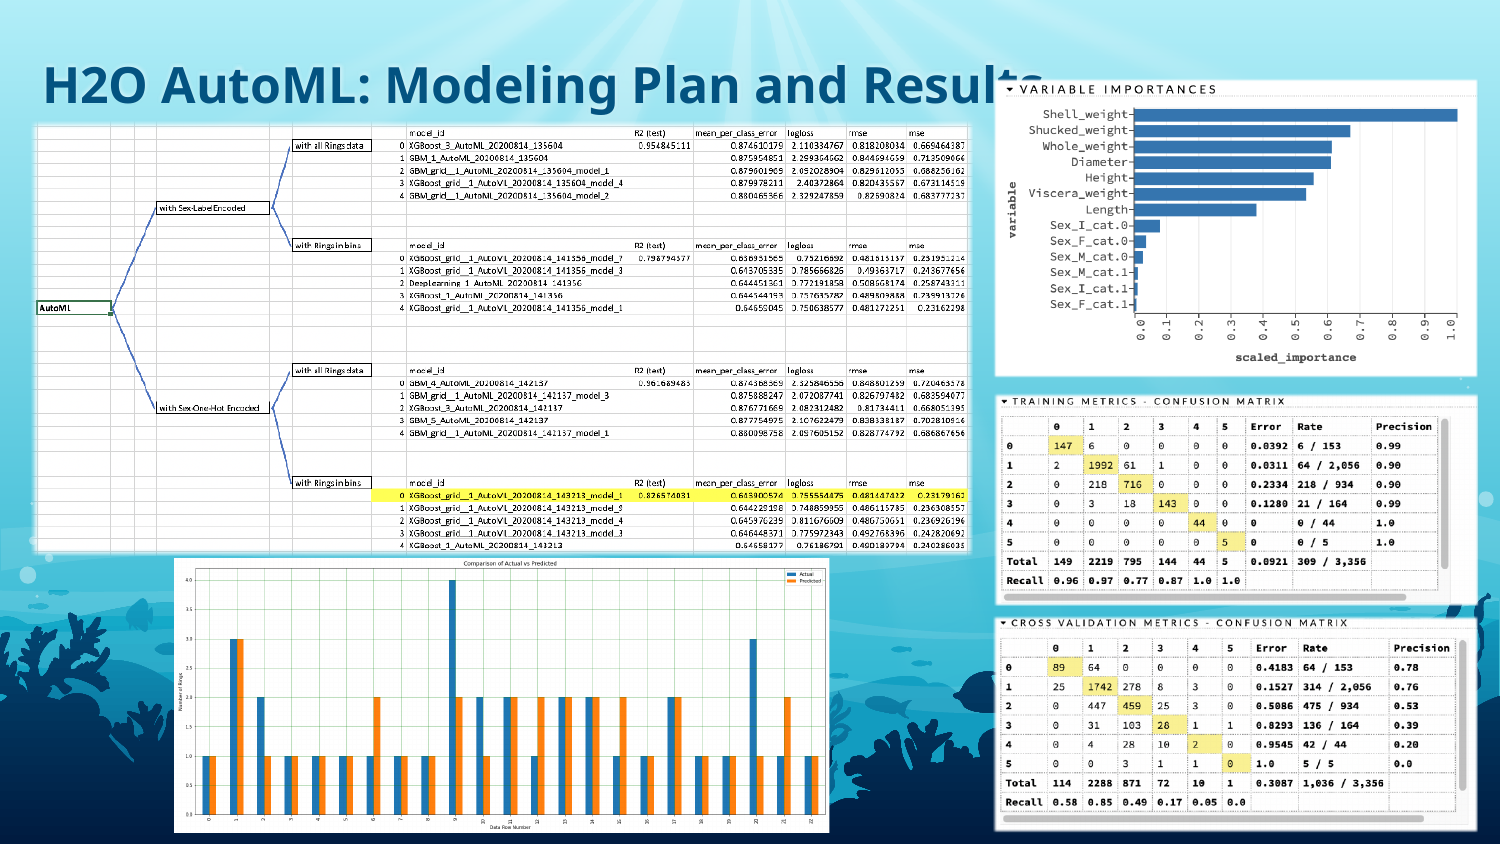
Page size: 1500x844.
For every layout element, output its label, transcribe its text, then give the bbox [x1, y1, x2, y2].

picture [993, 78, 1479, 378]
title H2O AutoML: Modeling Plan and Results [42, 43, 1442, 115]
picture [30, 121, 973, 833]
picture [993, 392, 1479, 606]
picture [993, 616, 1479, 833]
